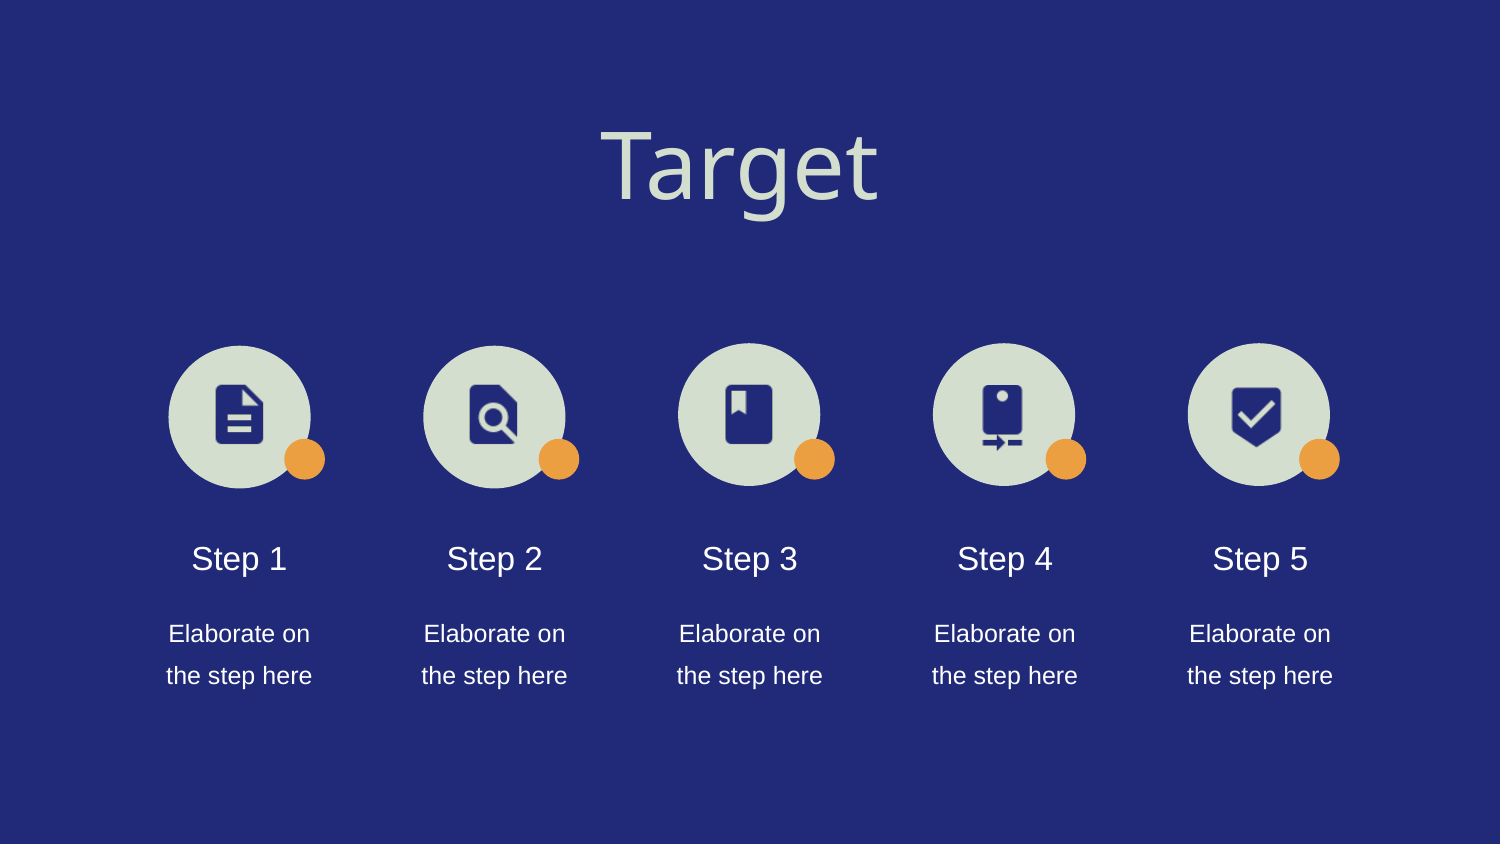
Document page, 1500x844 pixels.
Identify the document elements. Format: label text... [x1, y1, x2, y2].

text_box Step 4 [890, 529, 1121, 577]
text_box Elaborate on the step here [664, 605, 836, 690]
text_box Step 5 [1145, 529, 1376, 577]
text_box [1045, 438, 1087, 480]
text_box Elaborate on the step here [919, 605, 1091, 690]
picture [714, 379, 785, 450]
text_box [793, 438, 836, 480]
text_box Target [168, 83, 1312, 219]
picture [969, 384, 1036, 452]
text_box Elaborate on the step here [1174, 605, 1346, 690]
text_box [284, 438, 326, 480]
text_box Elaborate on the step here [154, 605, 326, 690]
picture [458, 379, 529, 450]
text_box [1298, 438, 1340, 480]
text_box Step 2 [379, 529, 610, 577]
picture [1224, 384, 1290, 450]
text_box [538, 438, 580, 480]
text_box Step 3 [634, 529, 866, 577]
text_box Elaborate on the step here [409, 605, 581, 690]
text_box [168, 342, 1331, 489]
picture [204, 379, 275, 450]
text_box Step 1 [124, 529, 355, 577]
